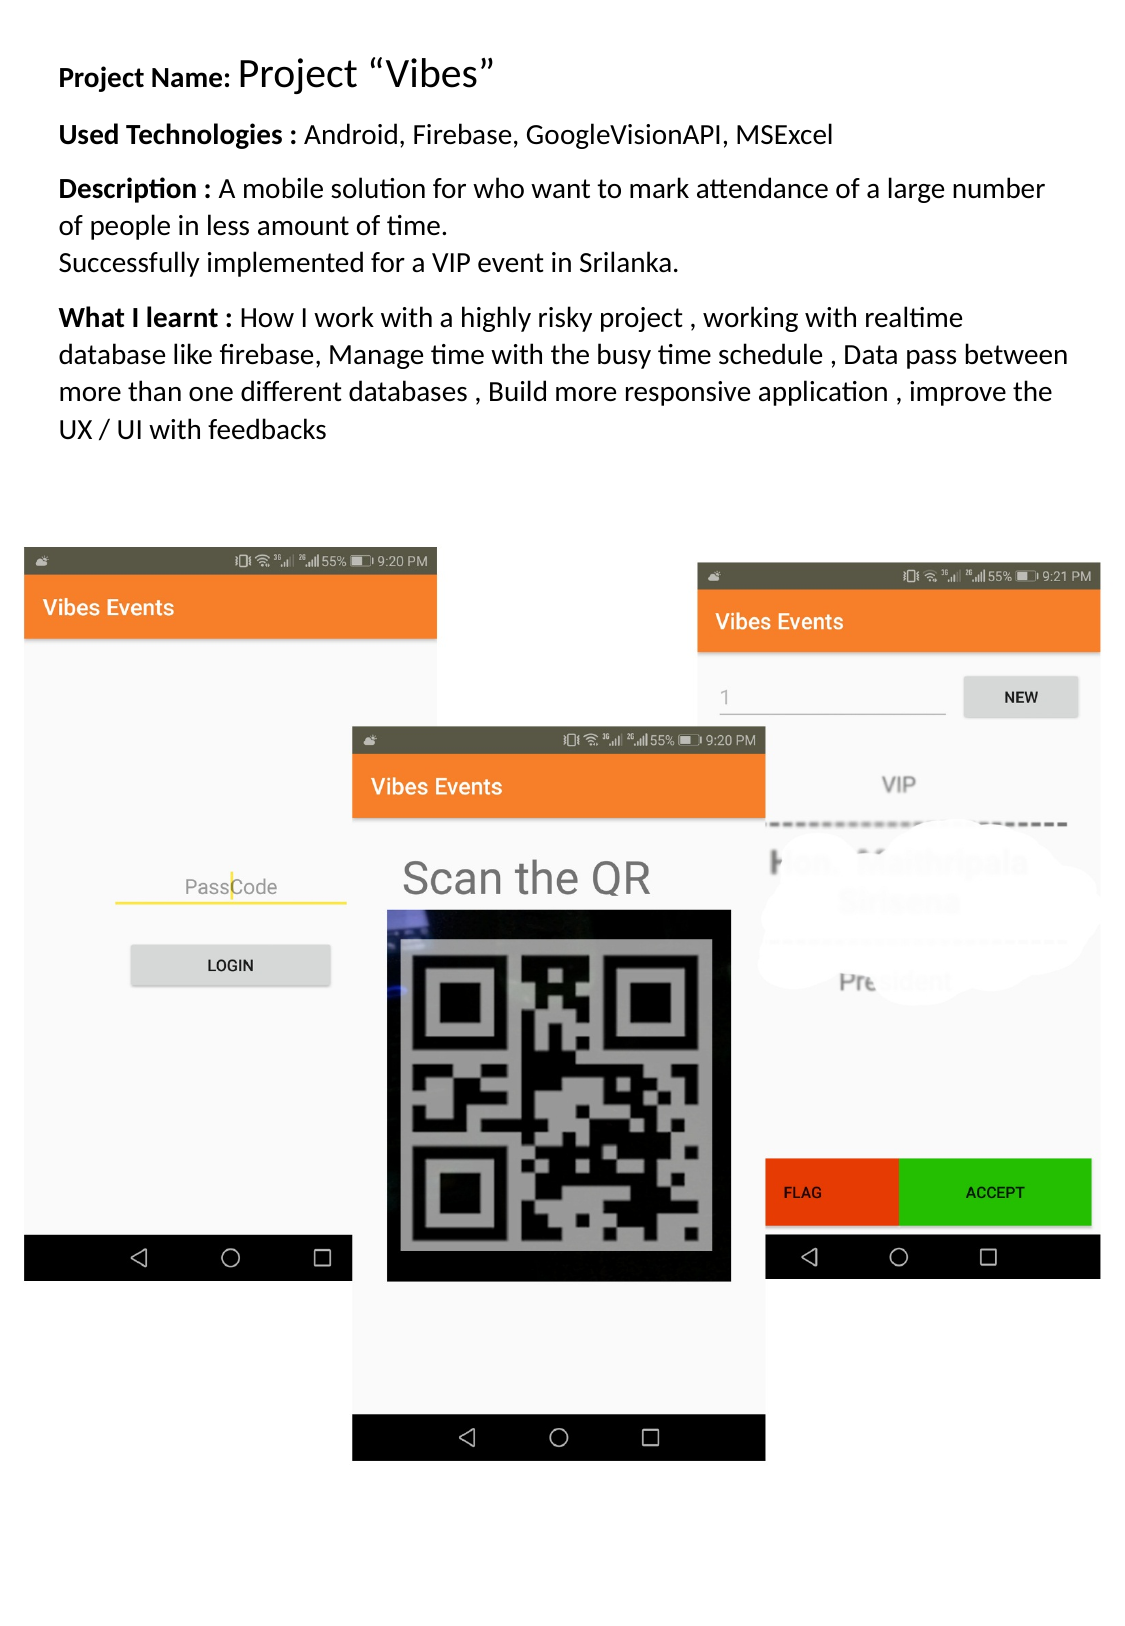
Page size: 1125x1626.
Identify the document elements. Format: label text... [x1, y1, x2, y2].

picture [0, 527, 1125, 1476]
text_box Project Name: Project “Vibes” Used Technologies : Android, Firebase, GoogleVisionAPI, MSExcel Description : A mobile solution for who want to mark attendance of a large number of people in less amount of time. Successfully implemented for a VIP event in Srilanka. What I learnt : How I work with a highly risky project , working with realtime database like firebase, Manage time with the busy time schedule , Data pass between more than one different databases , Build more responsive application , improve the UX / UI with feedbacks [43, 35, 1088, 453]
